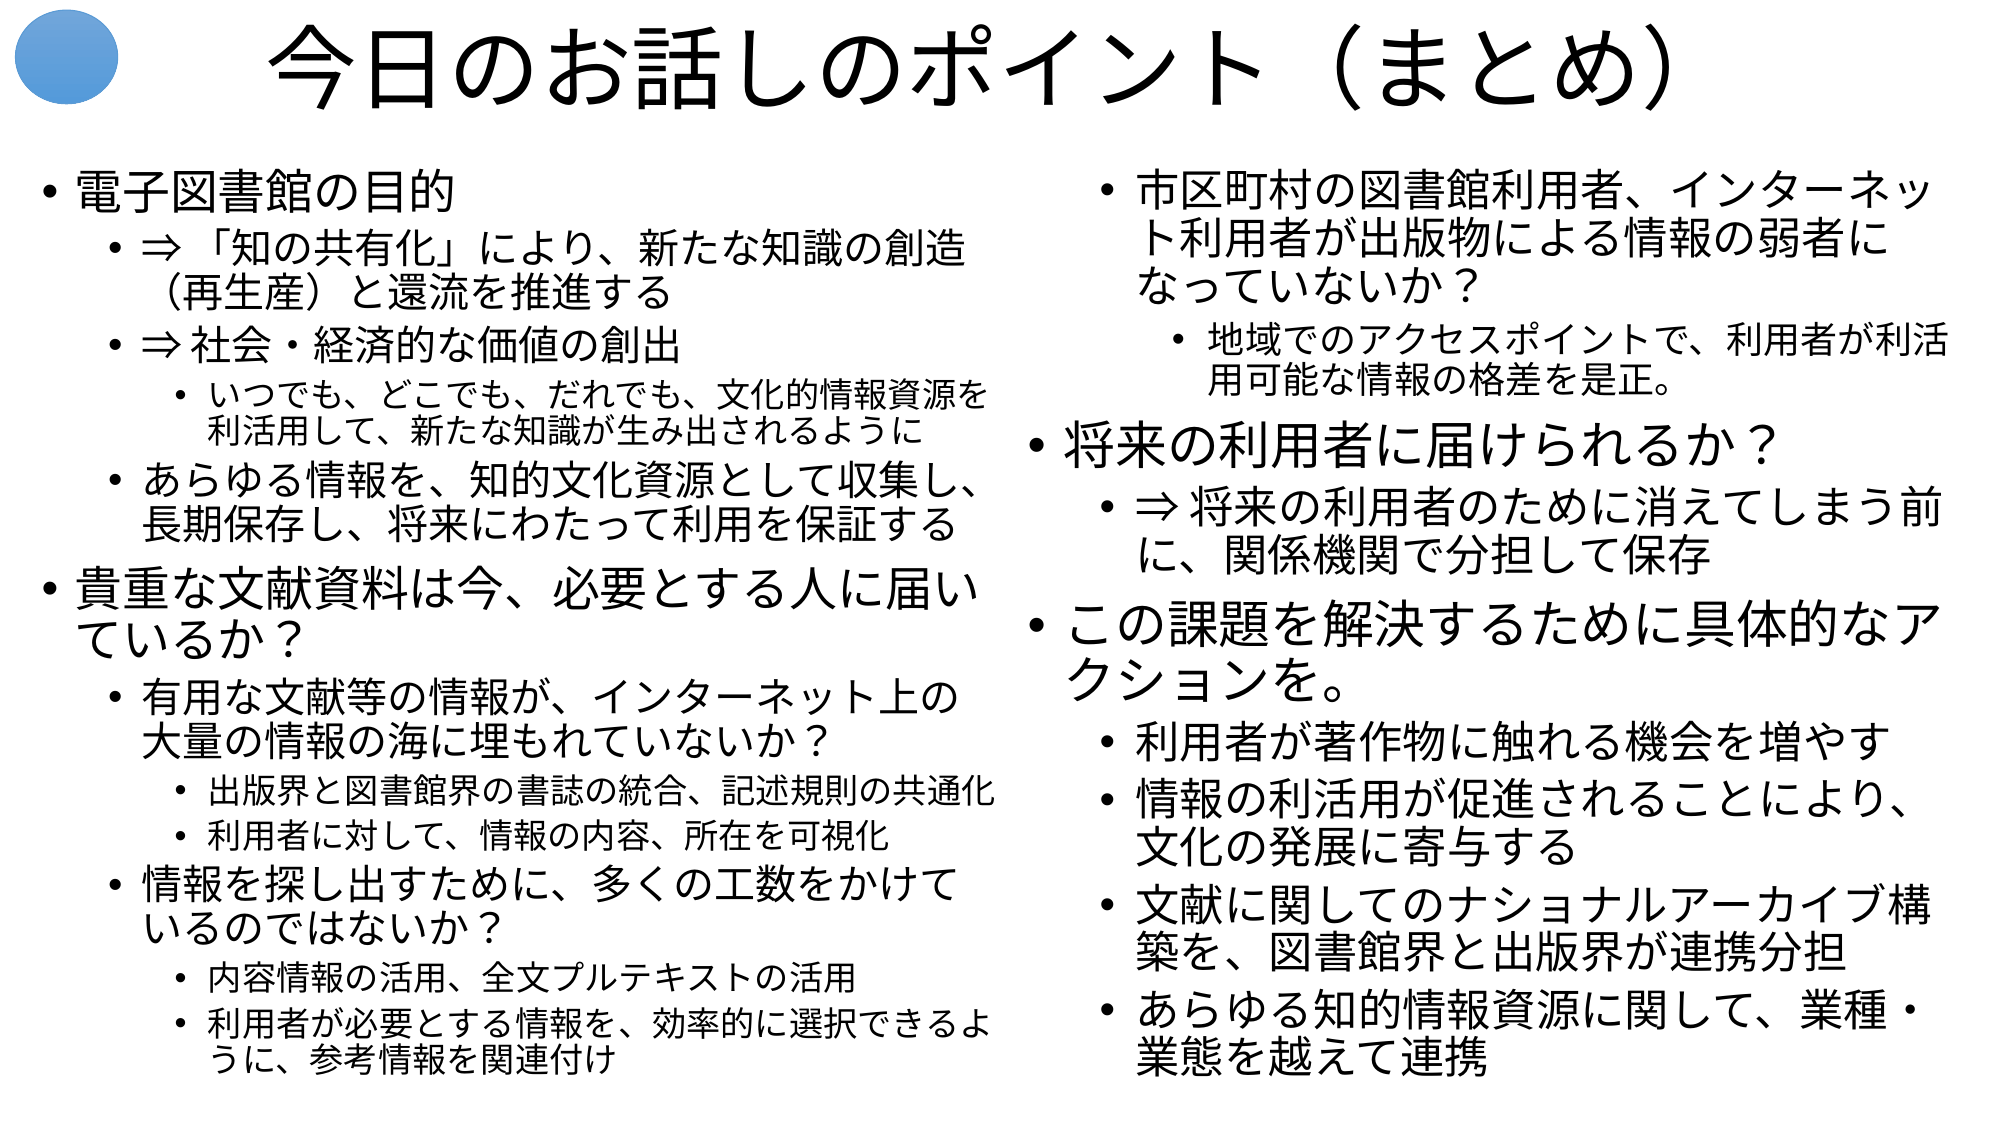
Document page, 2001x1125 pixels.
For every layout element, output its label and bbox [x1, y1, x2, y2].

title [26, 14, 42, 26]
text_box [14, 9, 119, 105]
list [26, 160, 1972, 1125]
title [26, 14, 1972, 130]
